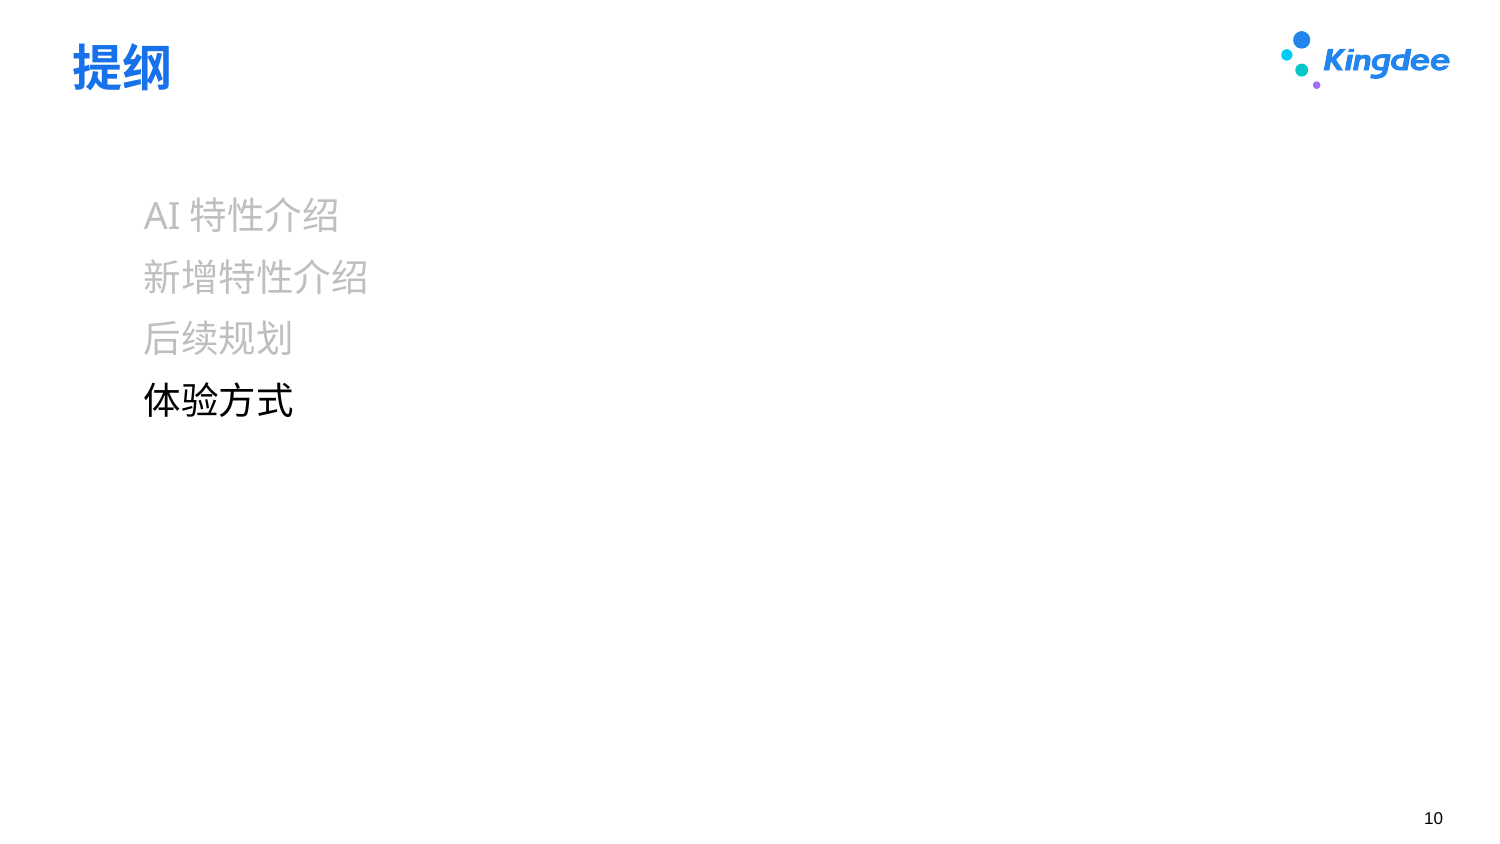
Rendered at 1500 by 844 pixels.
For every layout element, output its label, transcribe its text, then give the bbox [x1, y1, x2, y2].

picture [1281, 31, 1452, 36]
title 提纲 [72, 36, 1452, 123]
text_box AI特性介绍 新增特性介绍 后续规划 体验方式 [129, 175, 676, 430]
